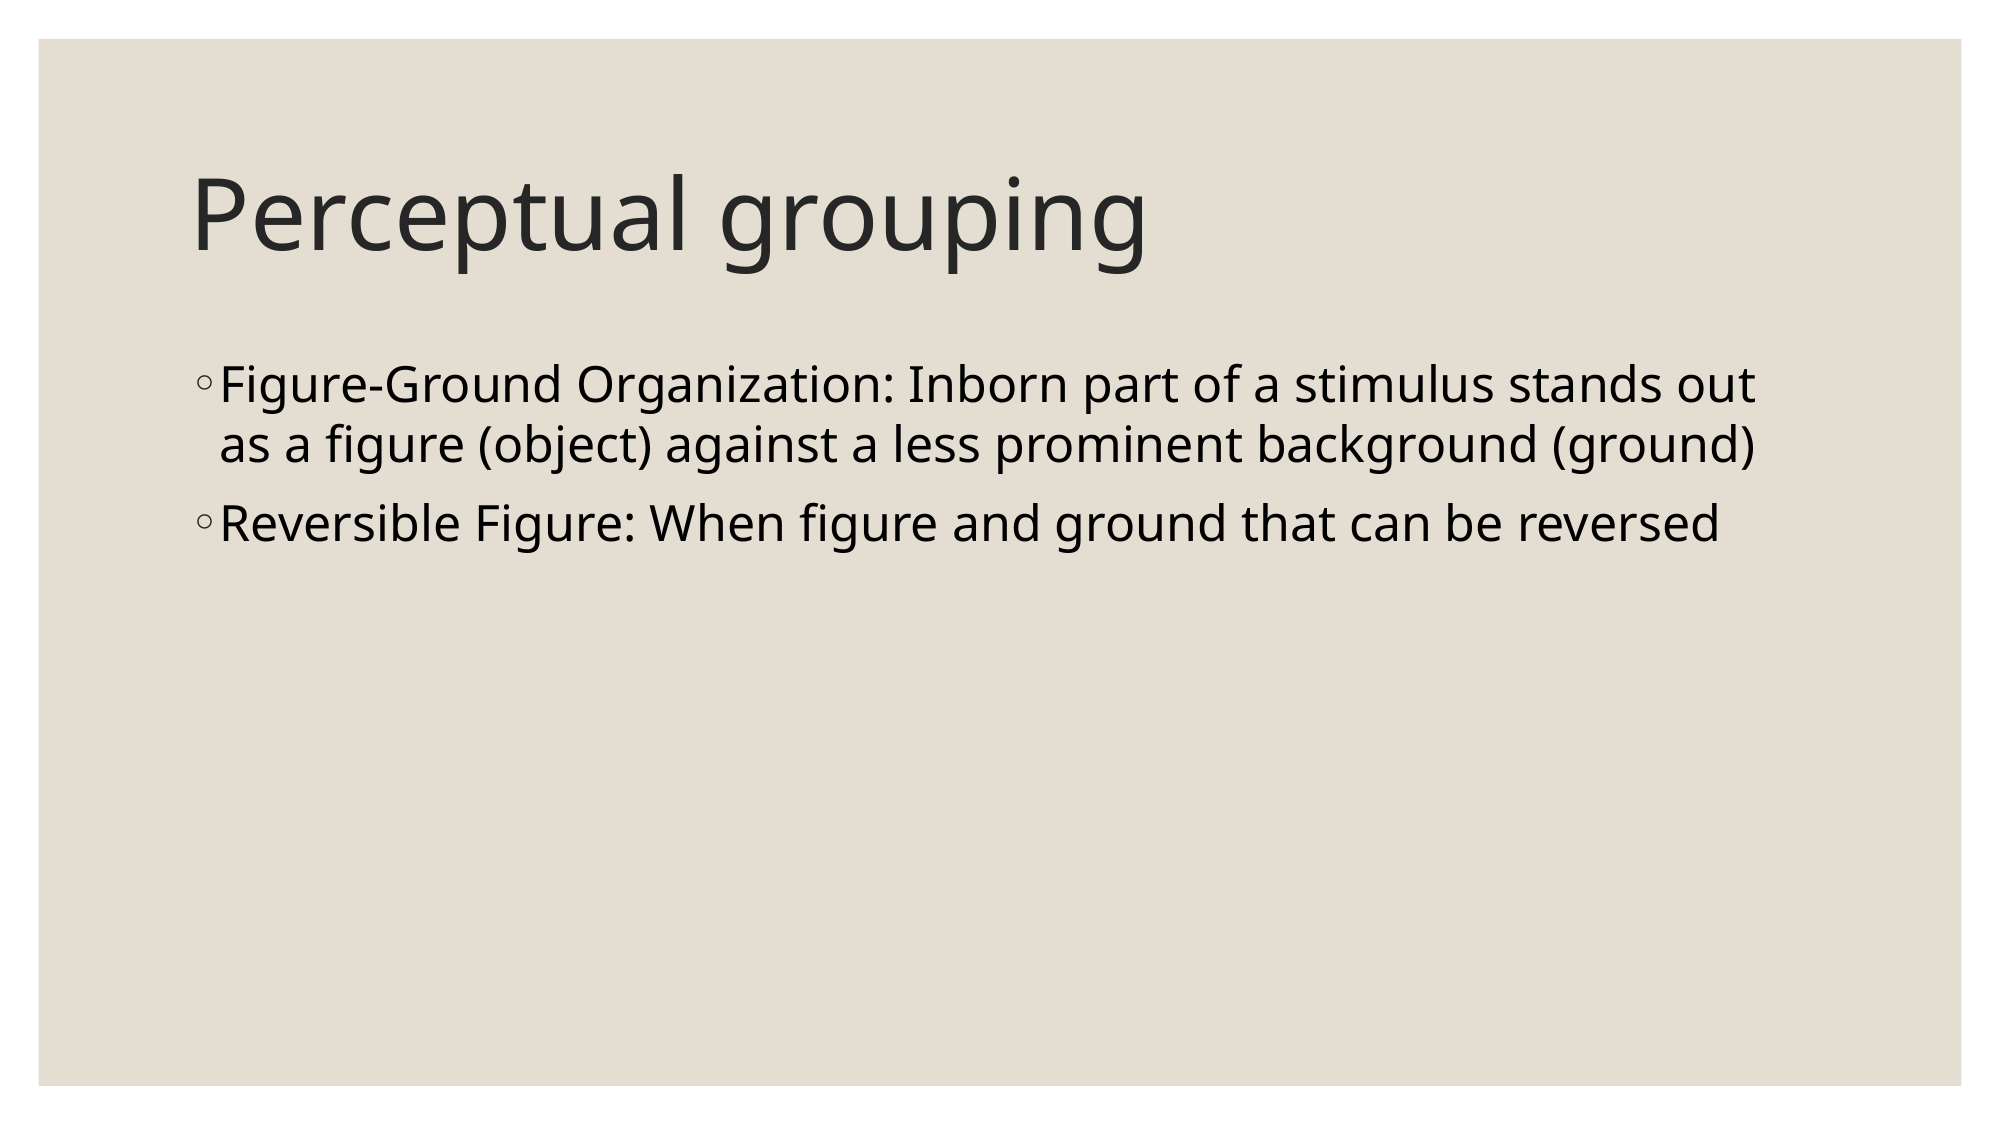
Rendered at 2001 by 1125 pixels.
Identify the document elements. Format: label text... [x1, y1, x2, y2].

title Perceptual grouping [174, 105, 1825, 331]
list Figure-Ground Organization: Inborn part of a stimulus stands out as a figure (object) against a less prominent background (ground) Reversible Figure: When figure and ground that can be reversed [174, 345, 1825, 990]
